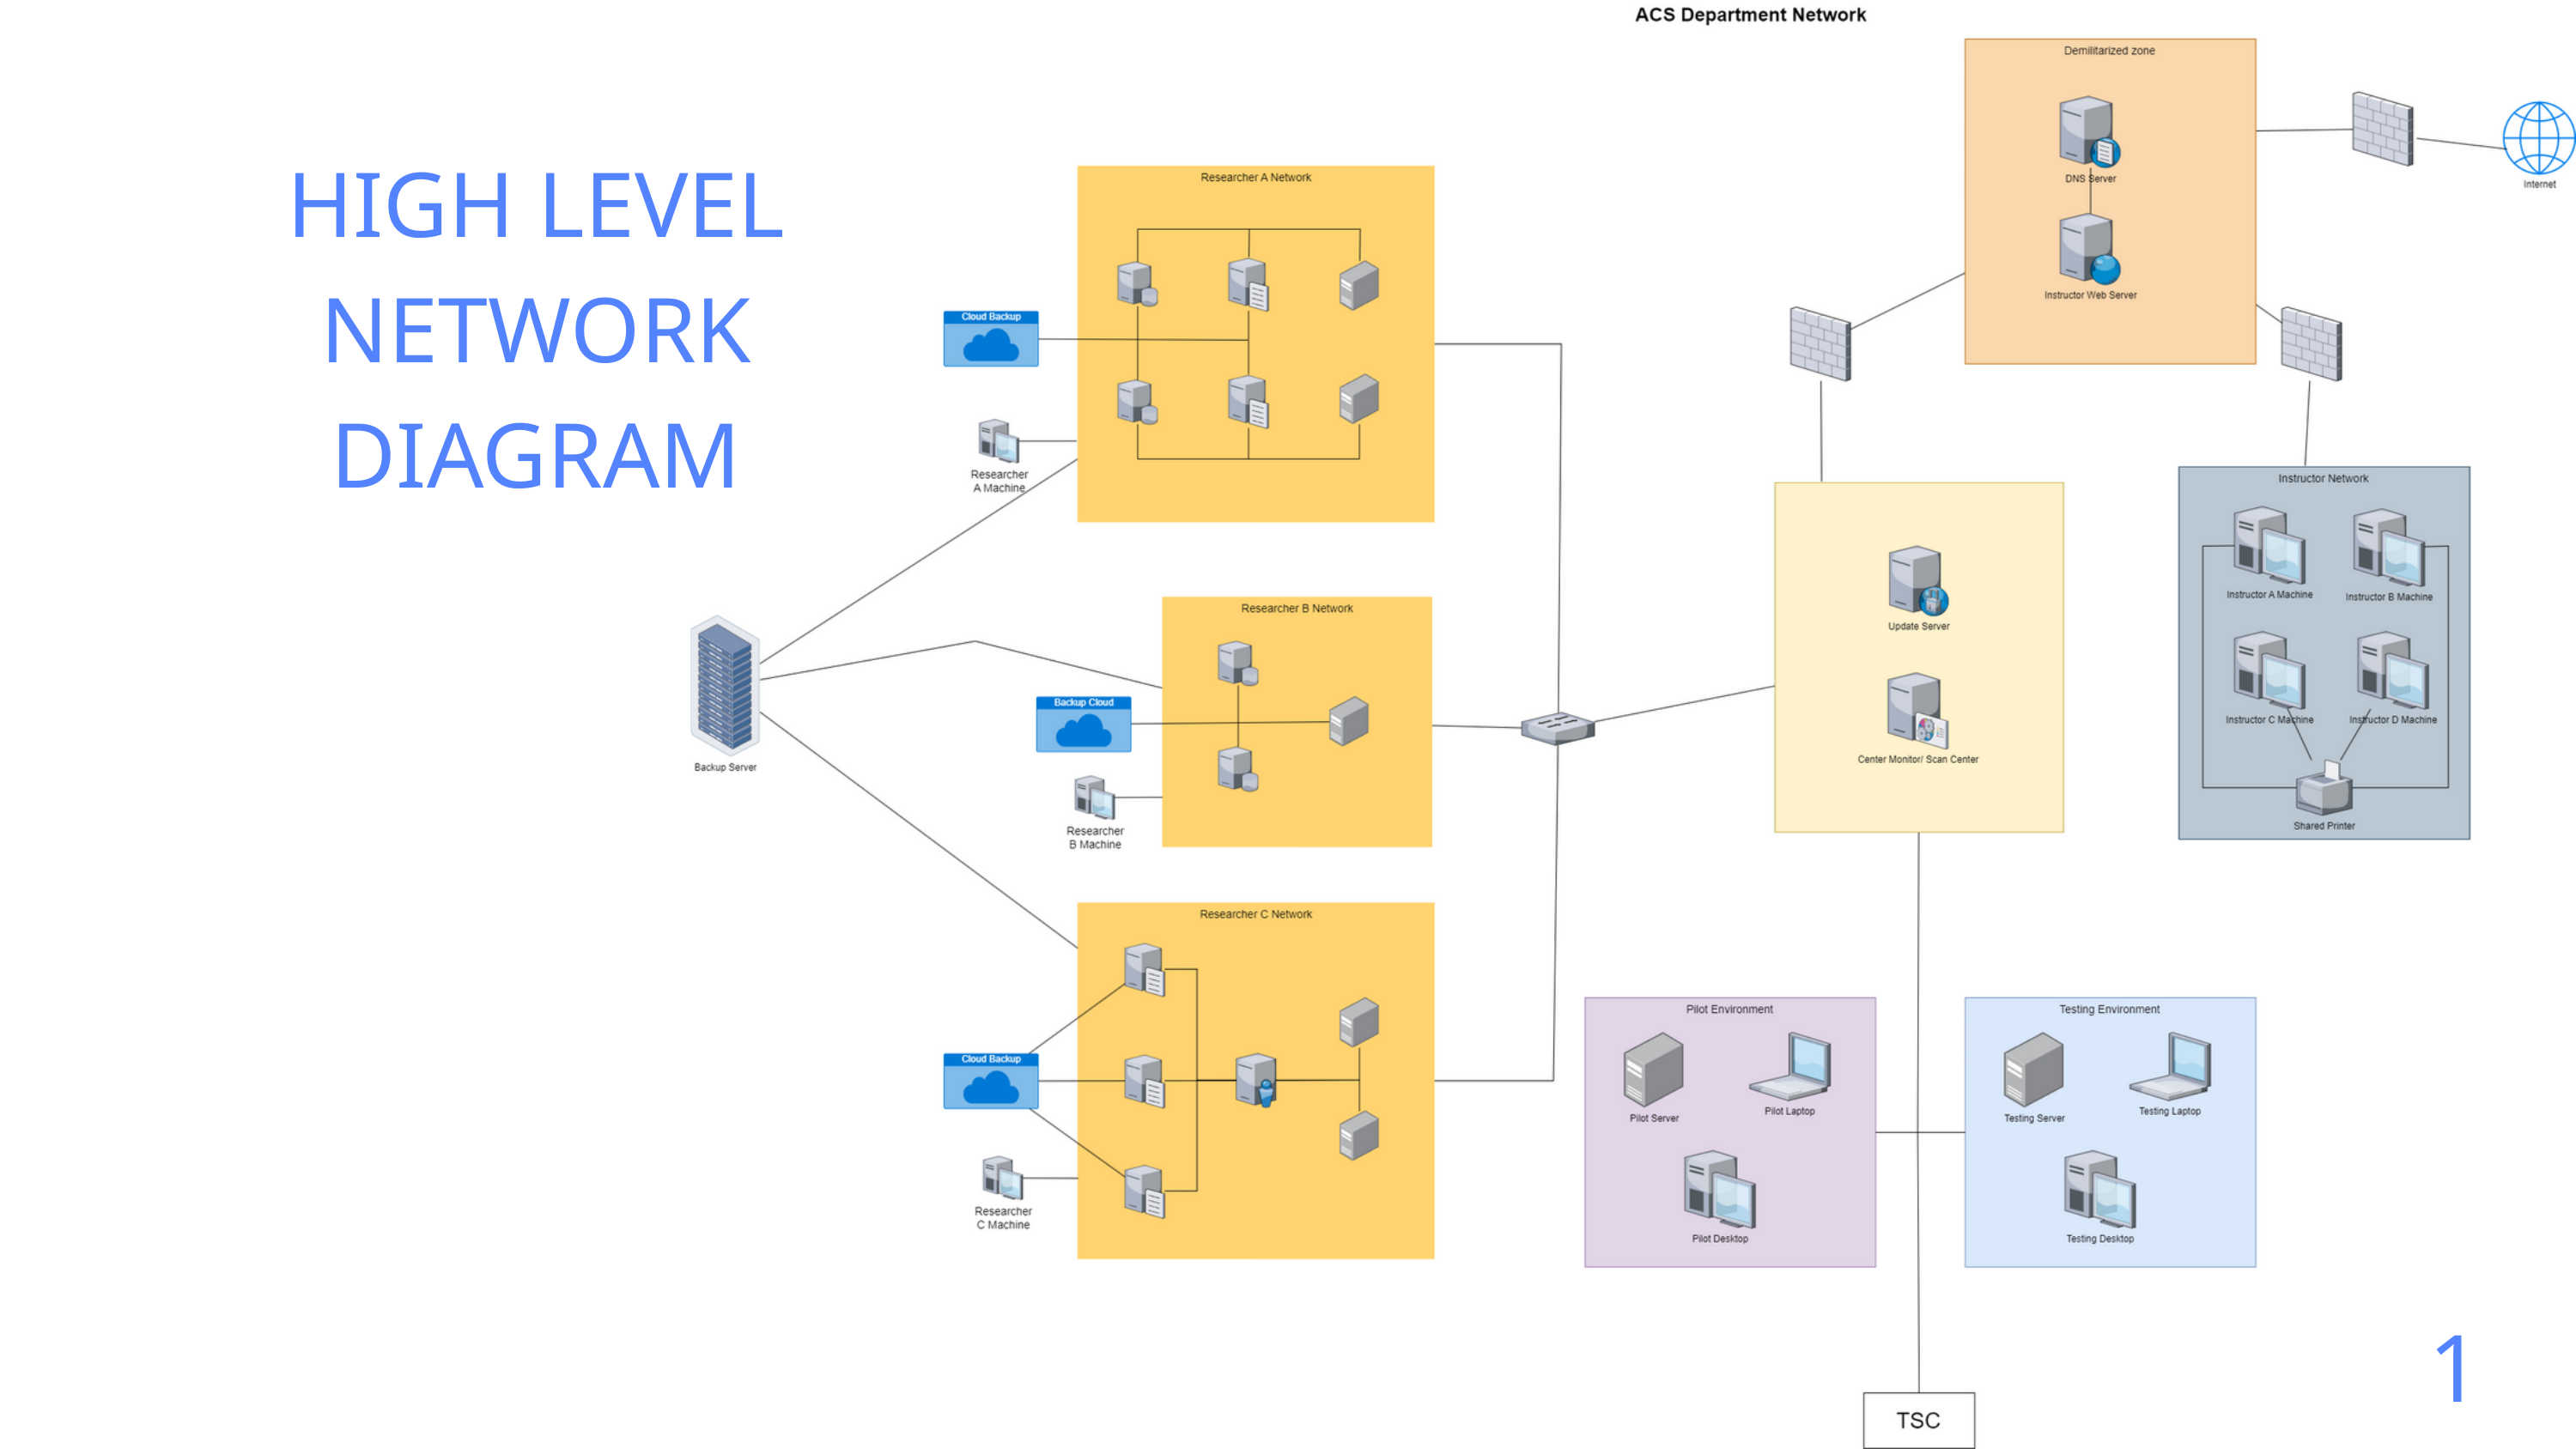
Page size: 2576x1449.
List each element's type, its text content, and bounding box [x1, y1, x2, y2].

text_box [690, 0, 2576, 1449]
text_box 17 [2407, 1290, 2504, 1449]
text_box HIGH LEVEL NETWORK DIAGRAM [144, 130, 928, 506]
